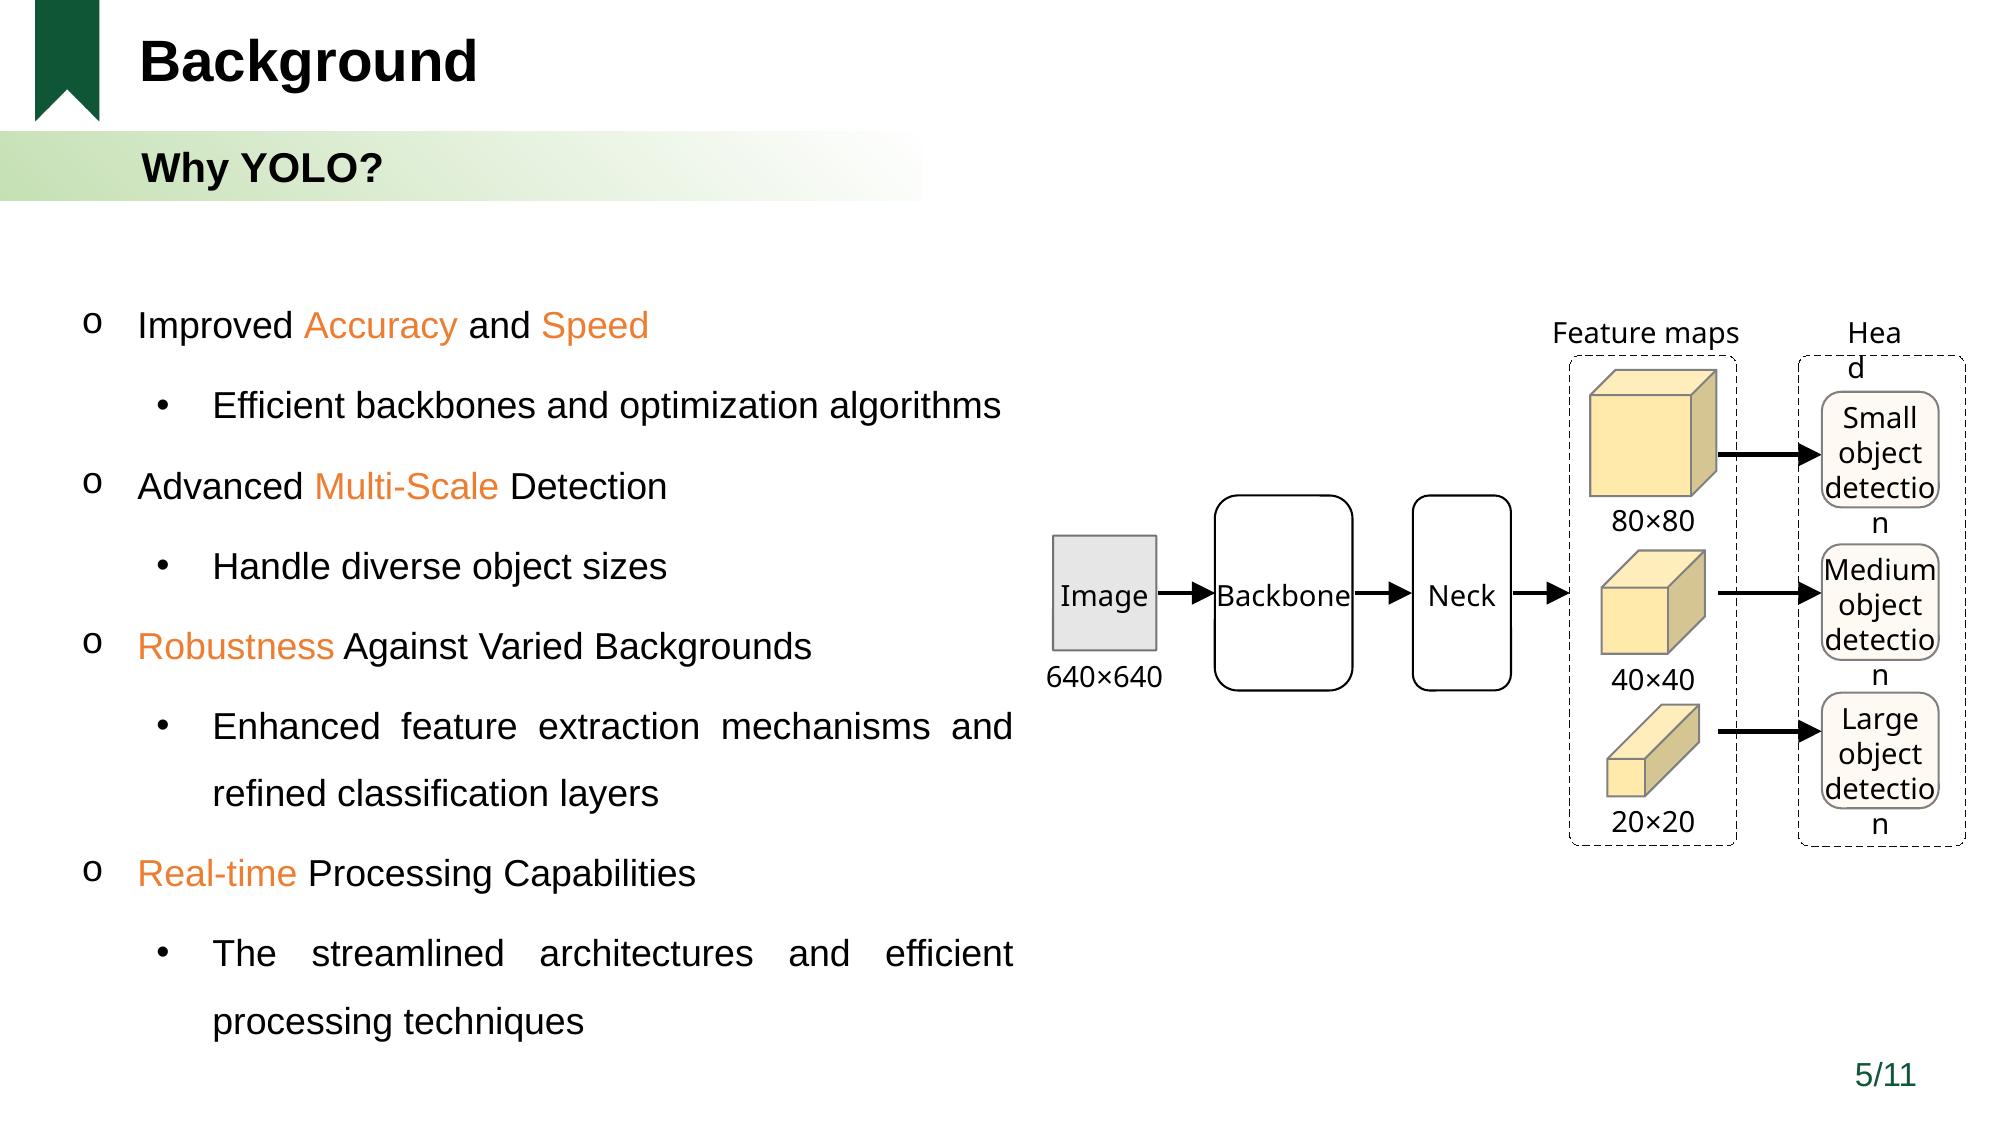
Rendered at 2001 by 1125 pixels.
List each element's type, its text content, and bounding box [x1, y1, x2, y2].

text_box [1041, 306, 1966, 846]
slide_number 4 [1482, 1042, 1933, 1103]
picture [0, 0, 142, 131]
text_box Improved Accuracy and Speed Efficient backbones and optimization algorithms Advanced Multi-Scale Detection Handle diverse object sizes Robustness Against Varied Backgrounds Enhanced feature extraction mechanisms and refined classification layers Real-time Processing Capabilities The streamlined architectures and efficient processing techniques [66, 271, 1029, 1049]
text_box Why YOLO? [0, 131, 923, 202]
text_box Background [124, 15, 855, 100]
